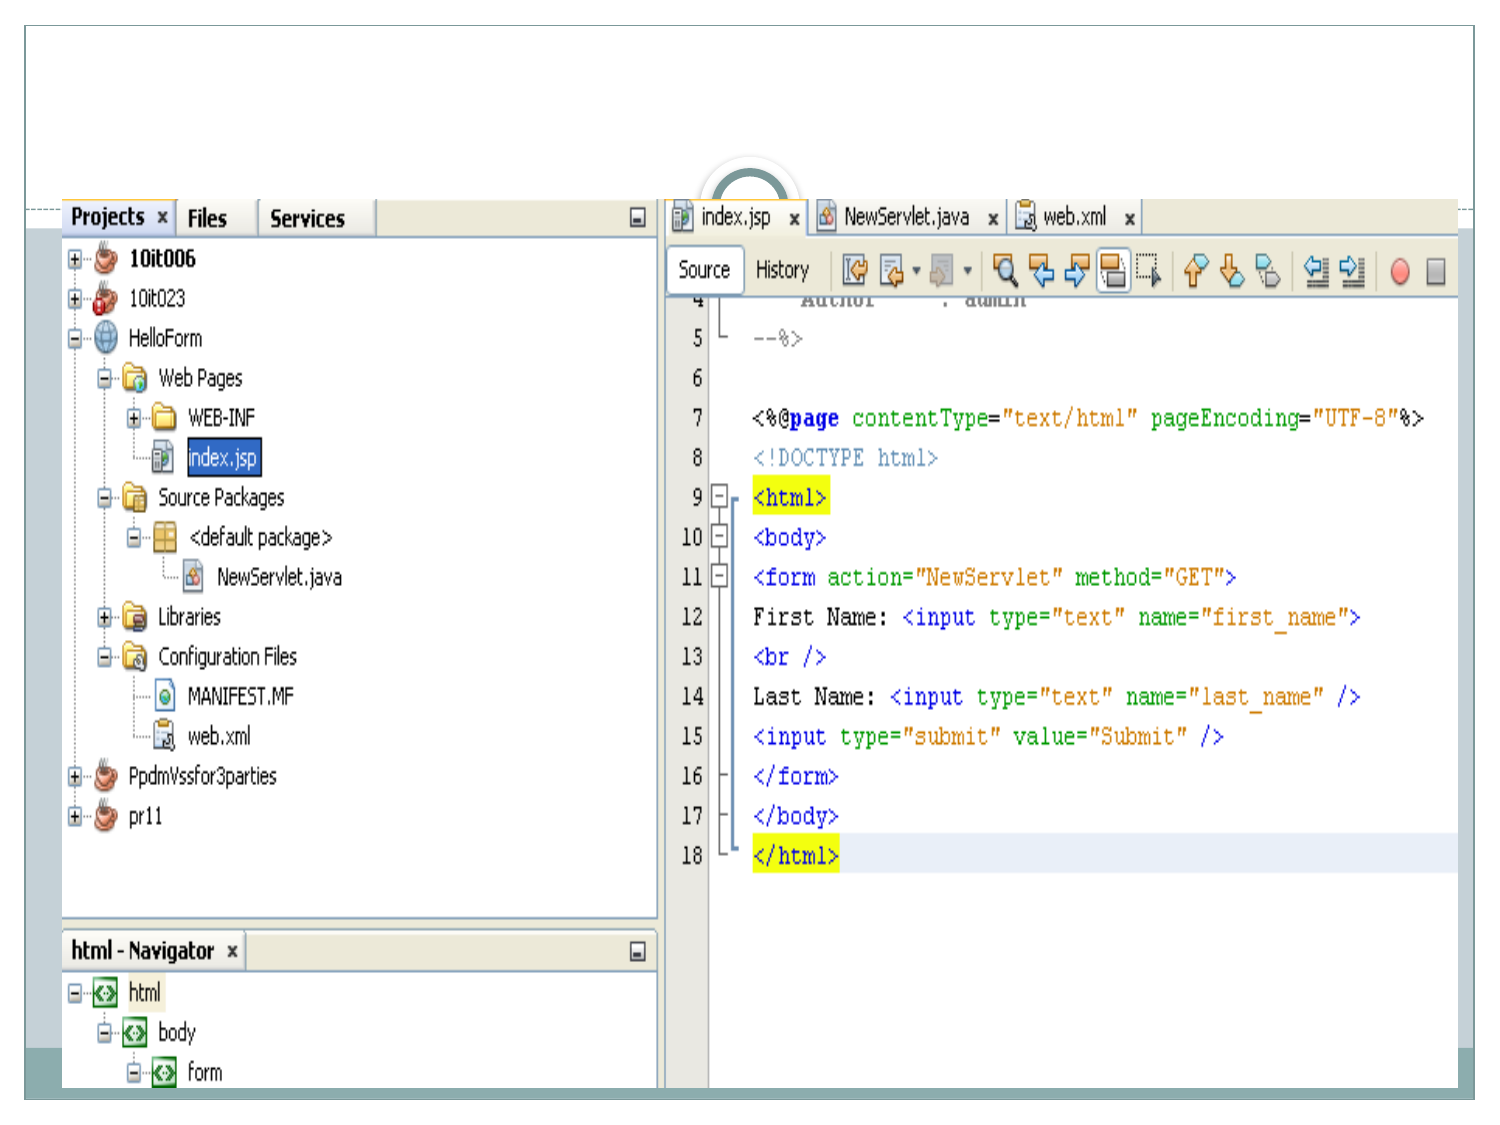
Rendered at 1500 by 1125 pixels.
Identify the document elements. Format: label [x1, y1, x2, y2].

list [62, 199, 1458, 1088]
